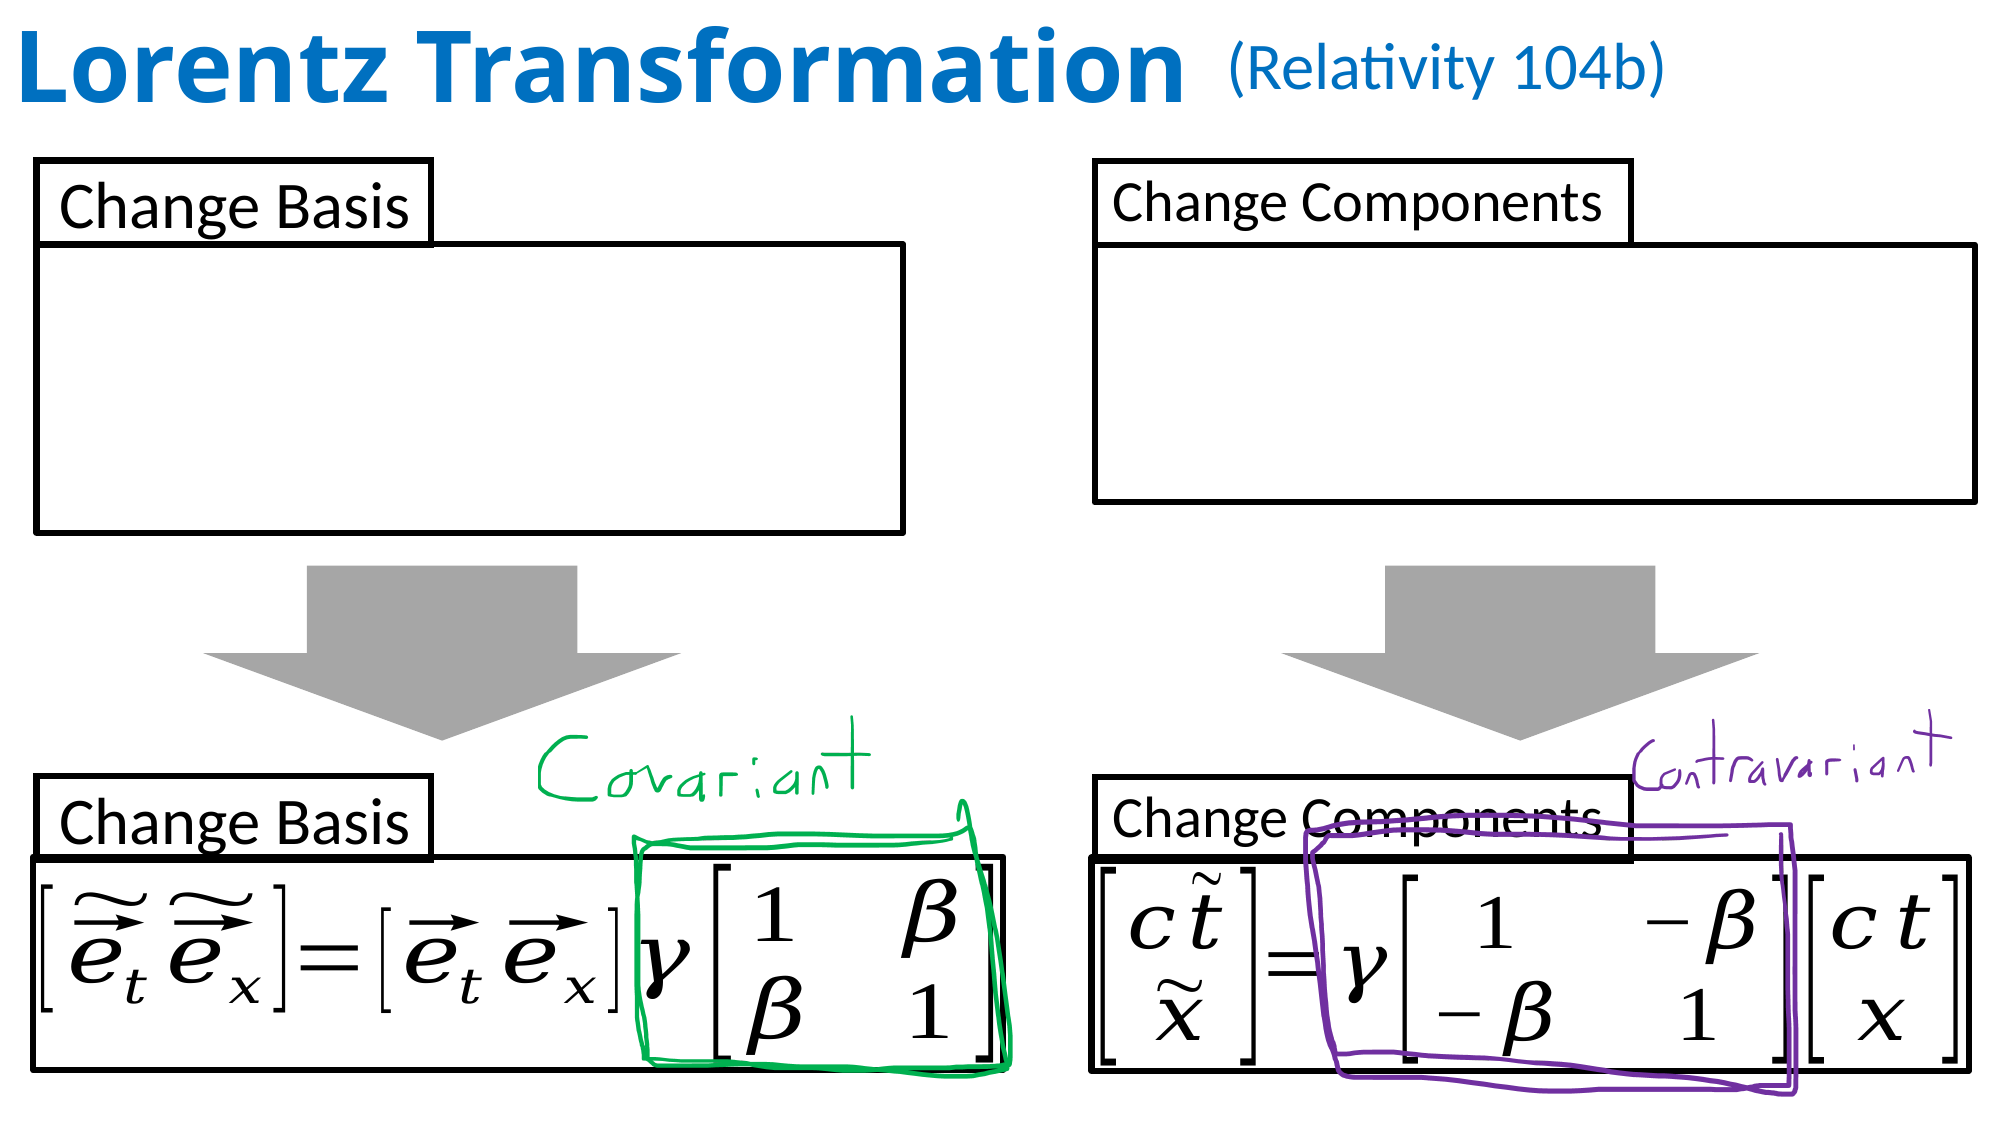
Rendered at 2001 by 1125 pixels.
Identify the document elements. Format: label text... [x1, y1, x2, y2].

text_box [36, 565, 1966, 1068]
picture [538, 1068, 1962, 1105]
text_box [36, 154, 1975, 533]
text_box Lorentz Transformation [0, 0, 1222, 142]
text_box (Relativity 104b) [1211, 15, 1683, 111]
